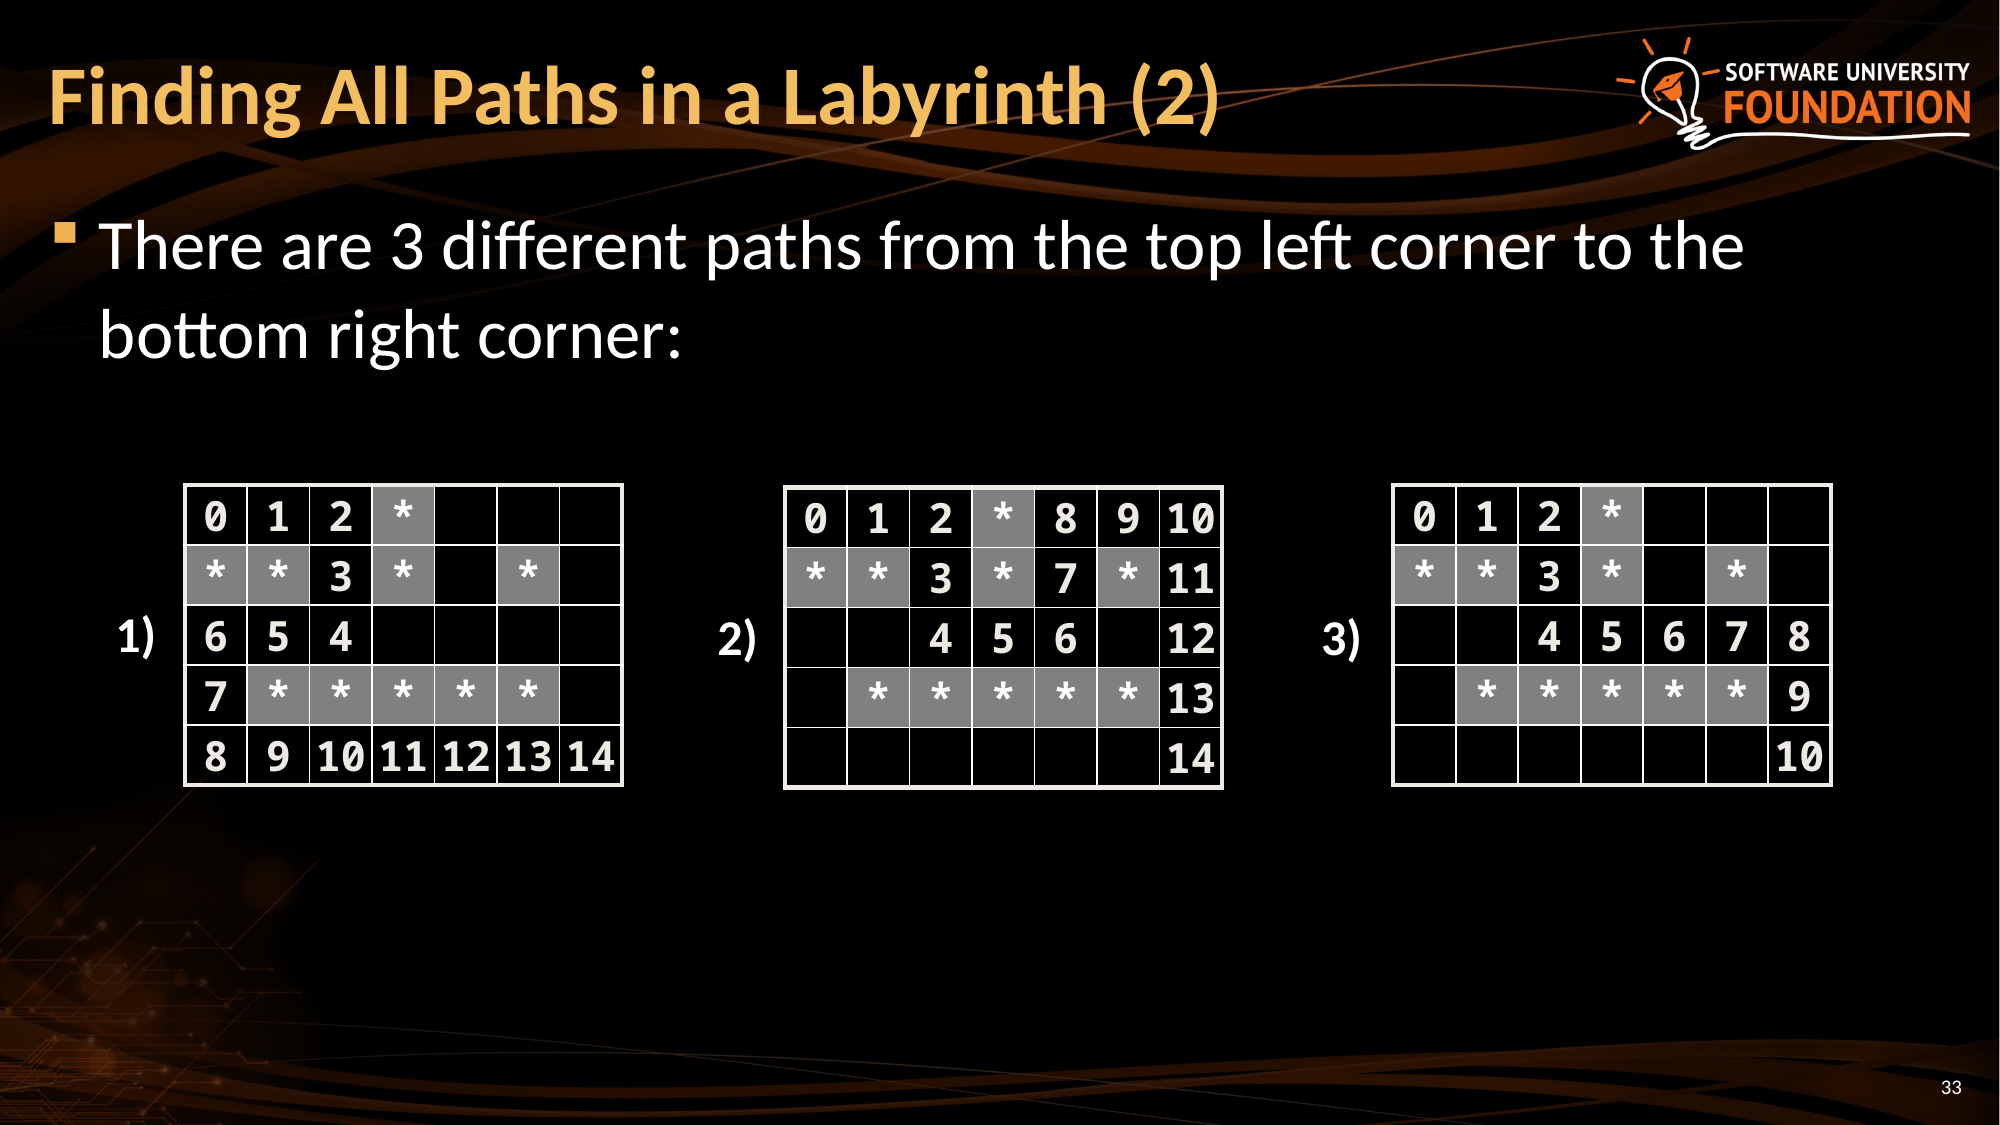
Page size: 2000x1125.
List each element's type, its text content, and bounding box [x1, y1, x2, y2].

table_cell * [498, 666, 559, 724]
table_header [560, 487, 620, 544]
table_cell 5 [248, 606, 309, 664]
table_cell [560, 546, 620, 604]
title Finding All Paths in a Labyrinth (2) [30, 6, 1602, 189]
table_cell 14 [1160, 728, 1220, 785]
table_cell [435, 606, 496, 664]
table_cell [373, 606, 434, 664]
table_cell [1582, 726, 1642, 783]
table_cell [560, 666, 620, 724]
table_header * [373, 487, 434, 544]
table_cell * [787, 548, 846, 607]
table_cell 3 [910, 548, 971, 607]
picture [0, 0, 2000, 1125]
table_cell 3 [310, 546, 371, 604]
table_header [1707, 487, 1767, 544]
table_header 0 [787, 490, 846, 547]
table_cell * [1098, 548, 1159, 607]
table_header 2 [310, 487, 371, 544]
table_cell [1035, 728, 1096, 785]
table_header 1 [1457, 487, 1517, 544]
table_cell * [1582, 666, 1642, 724]
table_cell [973, 728, 1034, 785]
table_cell * [1707, 546, 1767, 604]
table_cell 10 [1769, 726, 1829, 783]
table_cell * [973, 668, 1034, 727]
table_cell [1395, 606, 1455, 664]
table_cell * [848, 548, 909, 607]
table_cell 9 [1769, 666, 1829, 724]
table_cell 13 [498, 726, 559, 783]
table_cell 6 [1644, 606, 1705, 664]
table_cell * [310, 666, 371, 724]
table_cell [848, 608, 909, 667]
table_cell [910, 728, 971, 785]
table_header [1644, 487, 1705, 544]
text_box 1) [100, 595, 172, 670]
table_cell [787, 668, 846, 727]
table_header 8 [1035, 490, 1096, 547]
table_cell 5 [973, 608, 1034, 667]
table_cell 11 [373, 726, 434, 783]
table_cell [848, 728, 909, 785]
table_cell 3 [1519, 546, 1580, 604]
table_header 2 [910, 490, 971, 547]
table_header 9 [1098, 490, 1159, 547]
table_cell 4 [1519, 606, 1580, 664]
table_cell * [248, 546, 309, 604]
table_cell [1457, 726, 1517, 783]
table_cell * [1582, 546, 1642, 604]
list There are 3 different paths from the top left corner to the bottom right corner: [31, 188, 1968, 1103]
table_cell * [435, 666, 496, 724]
table_cell * [498, 546, 559, 604]
table_cell [1644, 546, 1705, 604]
table_header [435, 487, 496, 544]
table_cell [1395, 726, 1455, 783]
table_cell * [1644, 666, 1705, 724]
table_cell 6 [187, 606, 246, 664]
text_box 2) [702, 598, 773, 674]
table_header 2 [1519, 487, 1580, 544]
table_cell * [1457, 546, 1517, 604]
table_cell * [248, 666, 309, 724]
table_cell 4 [910, 608, 971, 667]
table_cell [1098, 728, 1159, 785]
table_cell 11 [1160, 548, 1220, 607]
table_cell * [1035, 668, 1096, 727]
table_cell 7 [187, 666, 246, 724]
table_cell * [1457, 666, 1517, 724]
table_cell 7 [1707, 606, 1767, 664]
table_cell [1769, 546, 1829, 604]
table_cell [787, 608, 846, 667]
table_cell 7 [1035, 548, 1096, 607]
table_cell [1098, 608, 1159, 667]
table_cell [1457, 606, 1517, 664]
table_cell * [373, 546, 434, 604]
table_cell 13 [1160, 668, 1220, 727]
table_cell 5 [1582, 606, 1642, 664]
table_header [498, 487, 559, 544]
table_cell 4 [310, 606, 371, 664]
table_cell * [848, 668, 909, 727]
table_header 10 [1160, 490, 1220, 547]
table_cell 6 [1035, 608, 1096, 667]
table_cell 8 [1769, 606, 1829, 664]
table_cell 12 [435, 726, 496, 783]
table_cell 12 [1160, 608, 1220, 667]
table_header 1 [848, 490, 909, 547]
table_header [1769, 487, 1829, 544]
table_cell [1395, 666, 1455, 724]
table_cell [1519, 726, 1580, 783]
table_header 1 [248, 487, 309, 544]
table_cell [435, 546, 496, 604]
table_cell * [1707, 666, 1767, 724]
text_box 3) [1306, 598, 1377, 674]
table_header 0 [187, 487, 246, 544]
table_header 0 [1395, 487, 1455, 544]
table_cell 14 [560, 726, 620, 783]
table_cell 9 [248, 726, 309, 783]
table_header * [1582, 487, 1642, 544]
table_cell * [1519, 666, 1580, 724]
table_cell 8 [187, 726, 246, 783]
table_cell [1644, 726, 1705, 783]
table_cell * [1098, 668, 1159, 727]
table_cell * [910, 668, 971, 727]
table_header * [973, 490, 1034, 547]
table_cell [560, 606, 620, 664]
table_cell * [373, 666, 434, 724]
table_cell * [973, 548, 1034, 607]
table_cell * [1395, 546, 1455, 604]
table_cell * [187, 546, 246, 604]
table_cell [787, 728, 846, 785]
table_cell [498, 606, 559, 664]
table_cell [1707, 726, 1767, 783]
table_cell 10 [310, 726, 371, 783]
